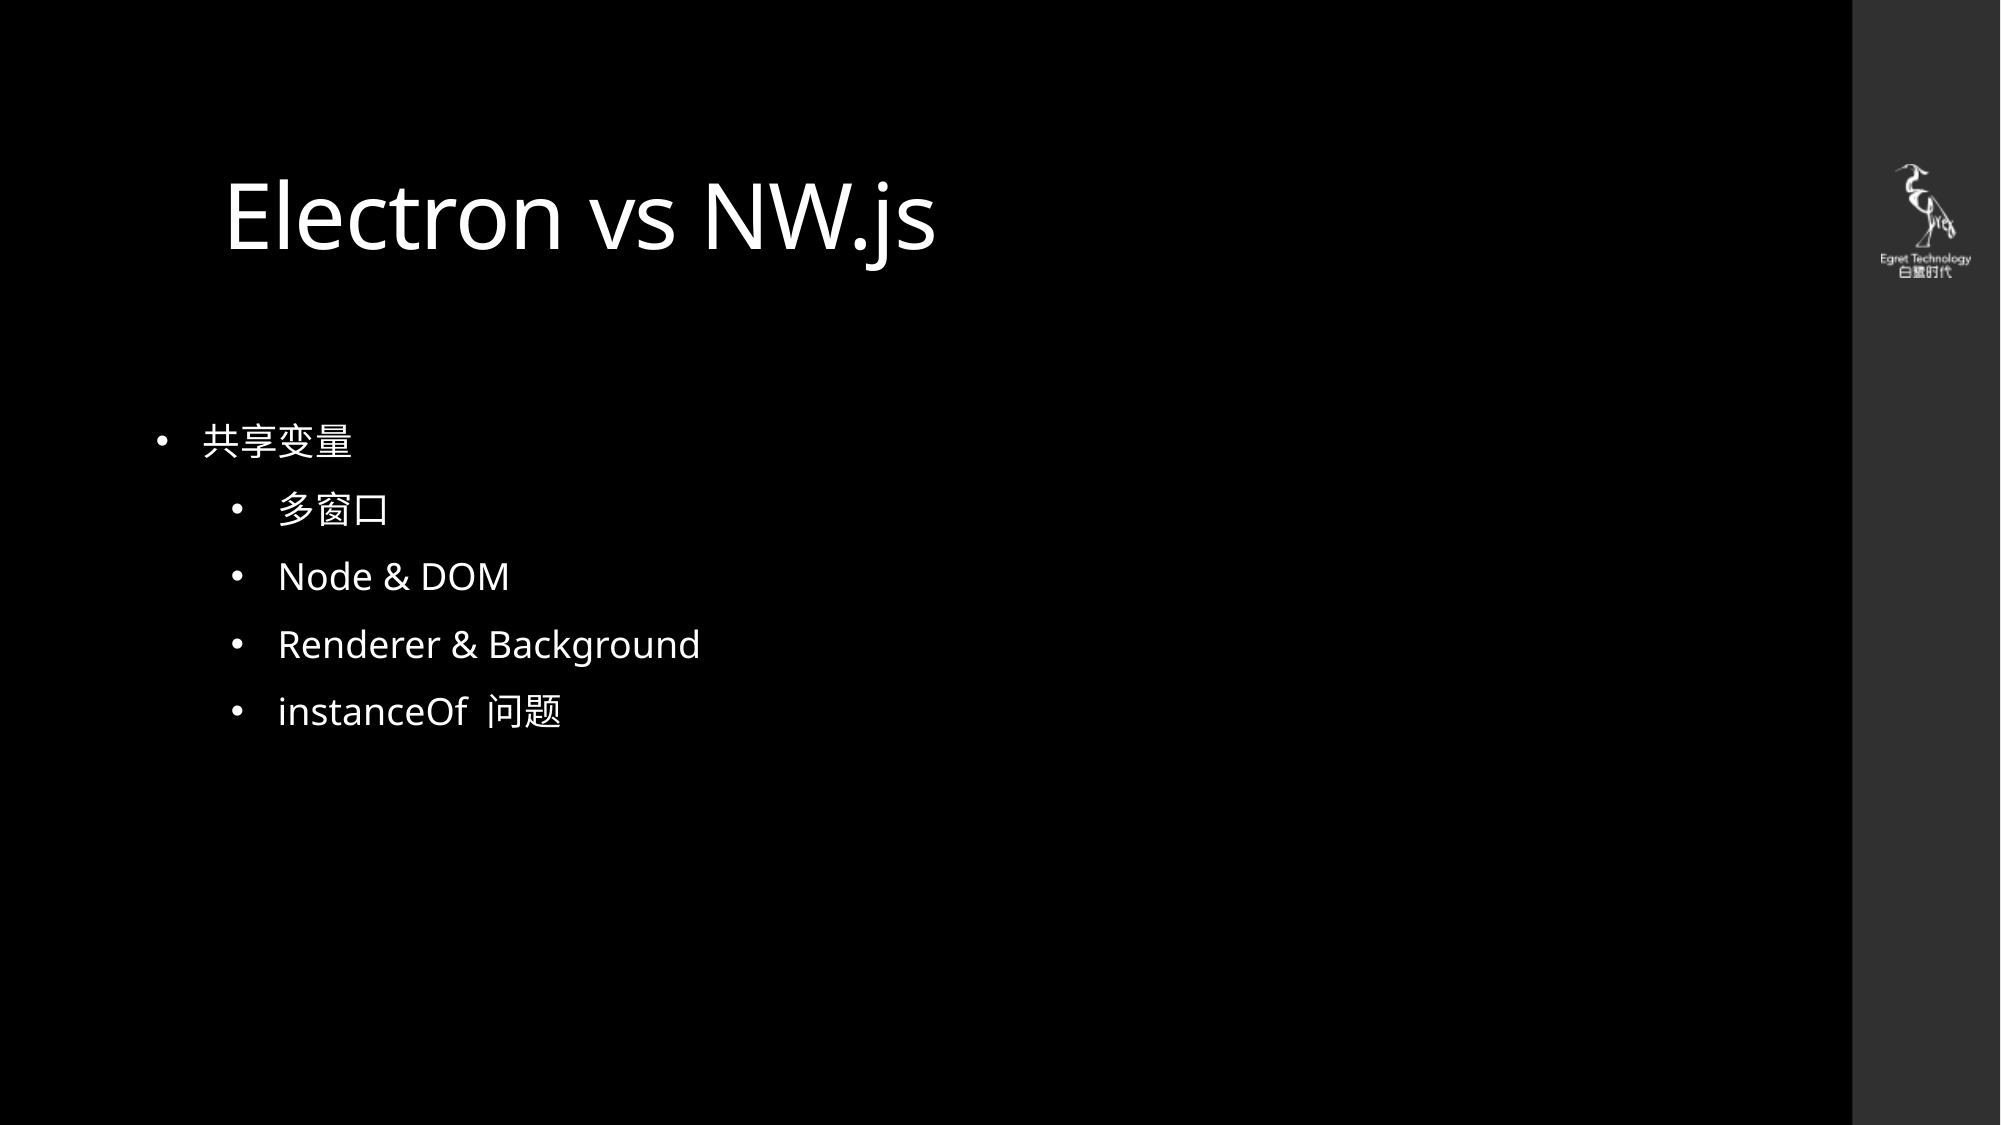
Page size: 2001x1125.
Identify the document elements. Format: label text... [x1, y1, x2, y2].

title Electron vs NW.js [206, 60, 1797, 278]
text_box 共享变量 多窗口 Node & DOM Renderer & Background instanceOf 问题 [141, 388, 1381, 943]
picture [1881, 164, 1971, 278]
